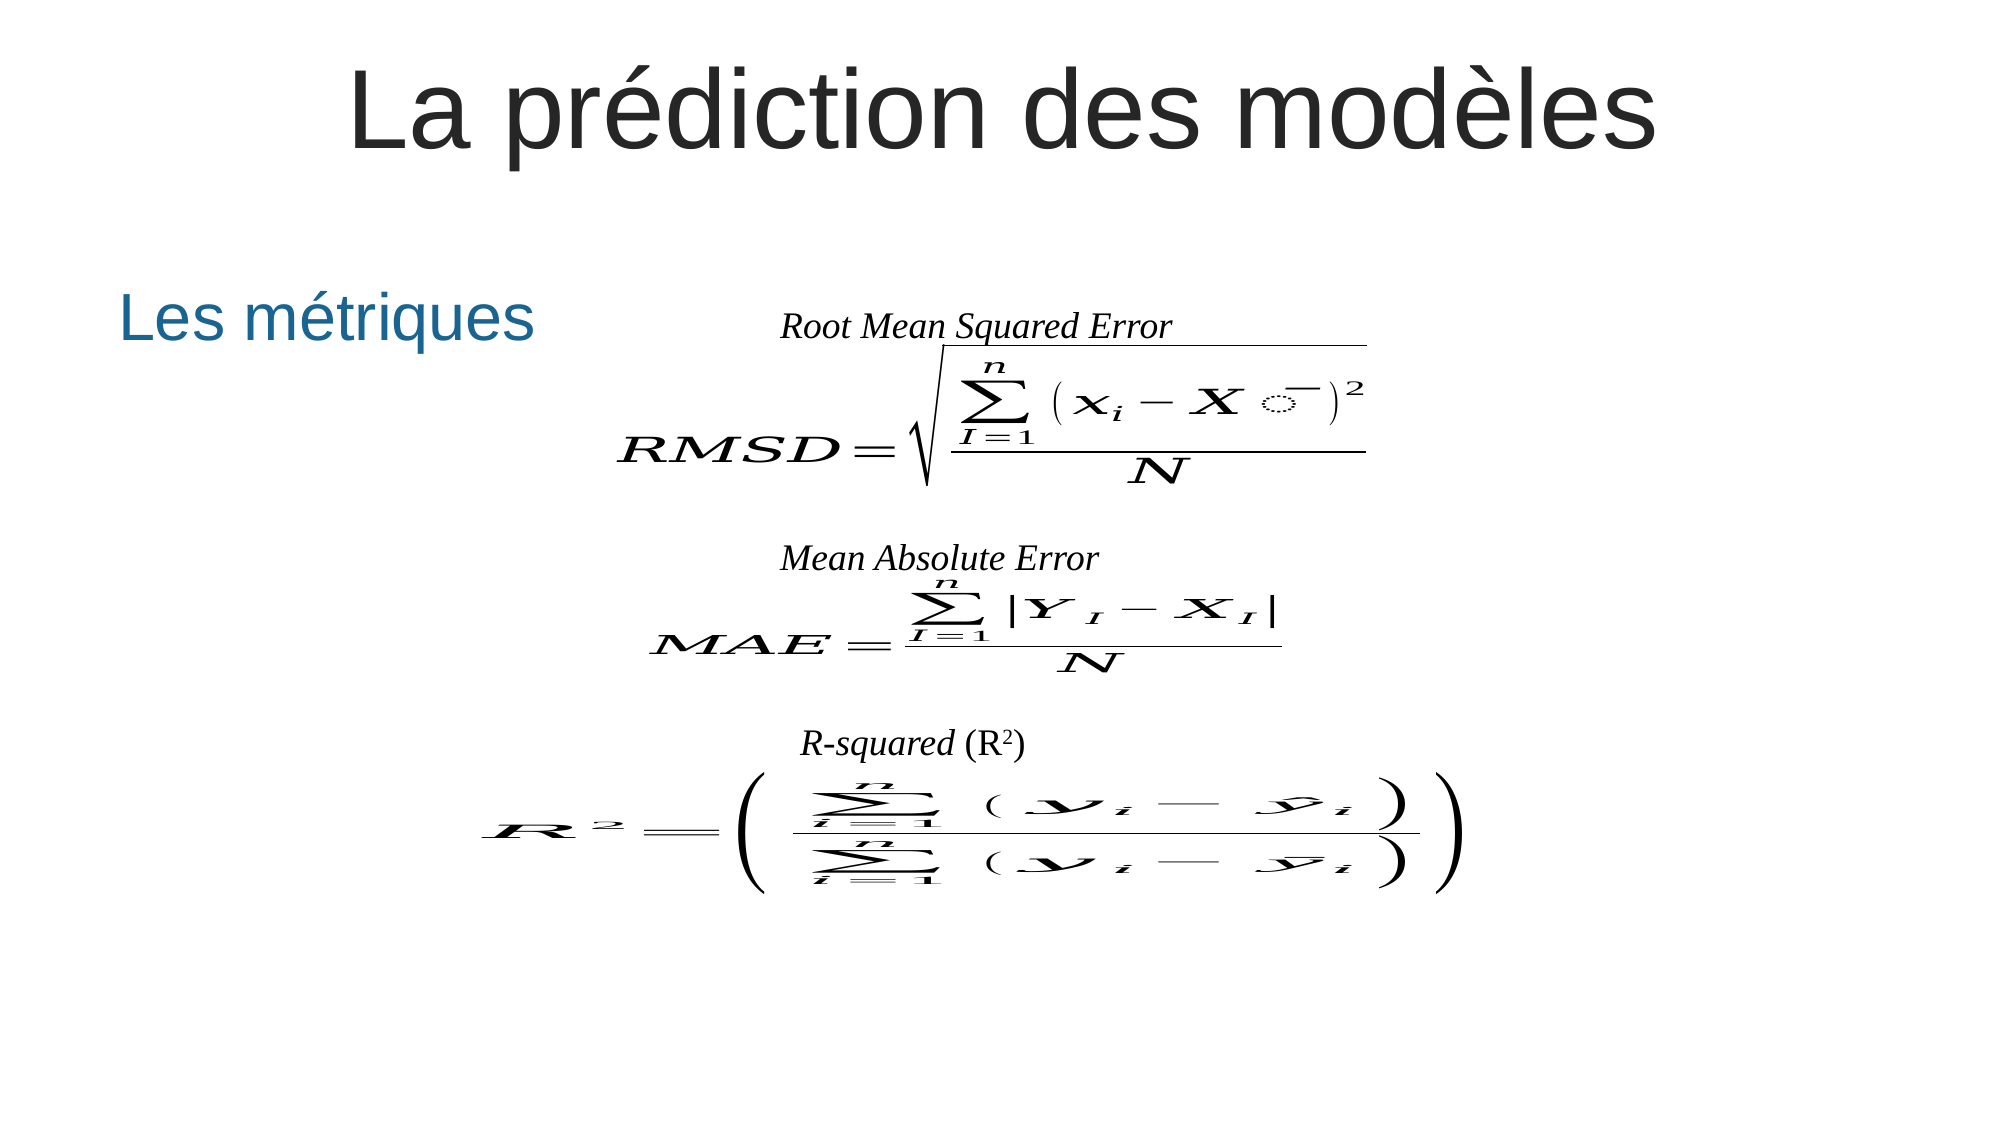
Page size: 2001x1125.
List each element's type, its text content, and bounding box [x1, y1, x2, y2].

text_box Root Mean Squared Error [765, 293, 1766, 354]
list La prédiction des modèles [53, 52, 1952, 172]
text_box Les métriques [112, 273, 614, 355]
text_box Mean Absolute Error [765, 525, 1766, 586]
text_box R-squared (R2) [785, 710, 1786, 771]
